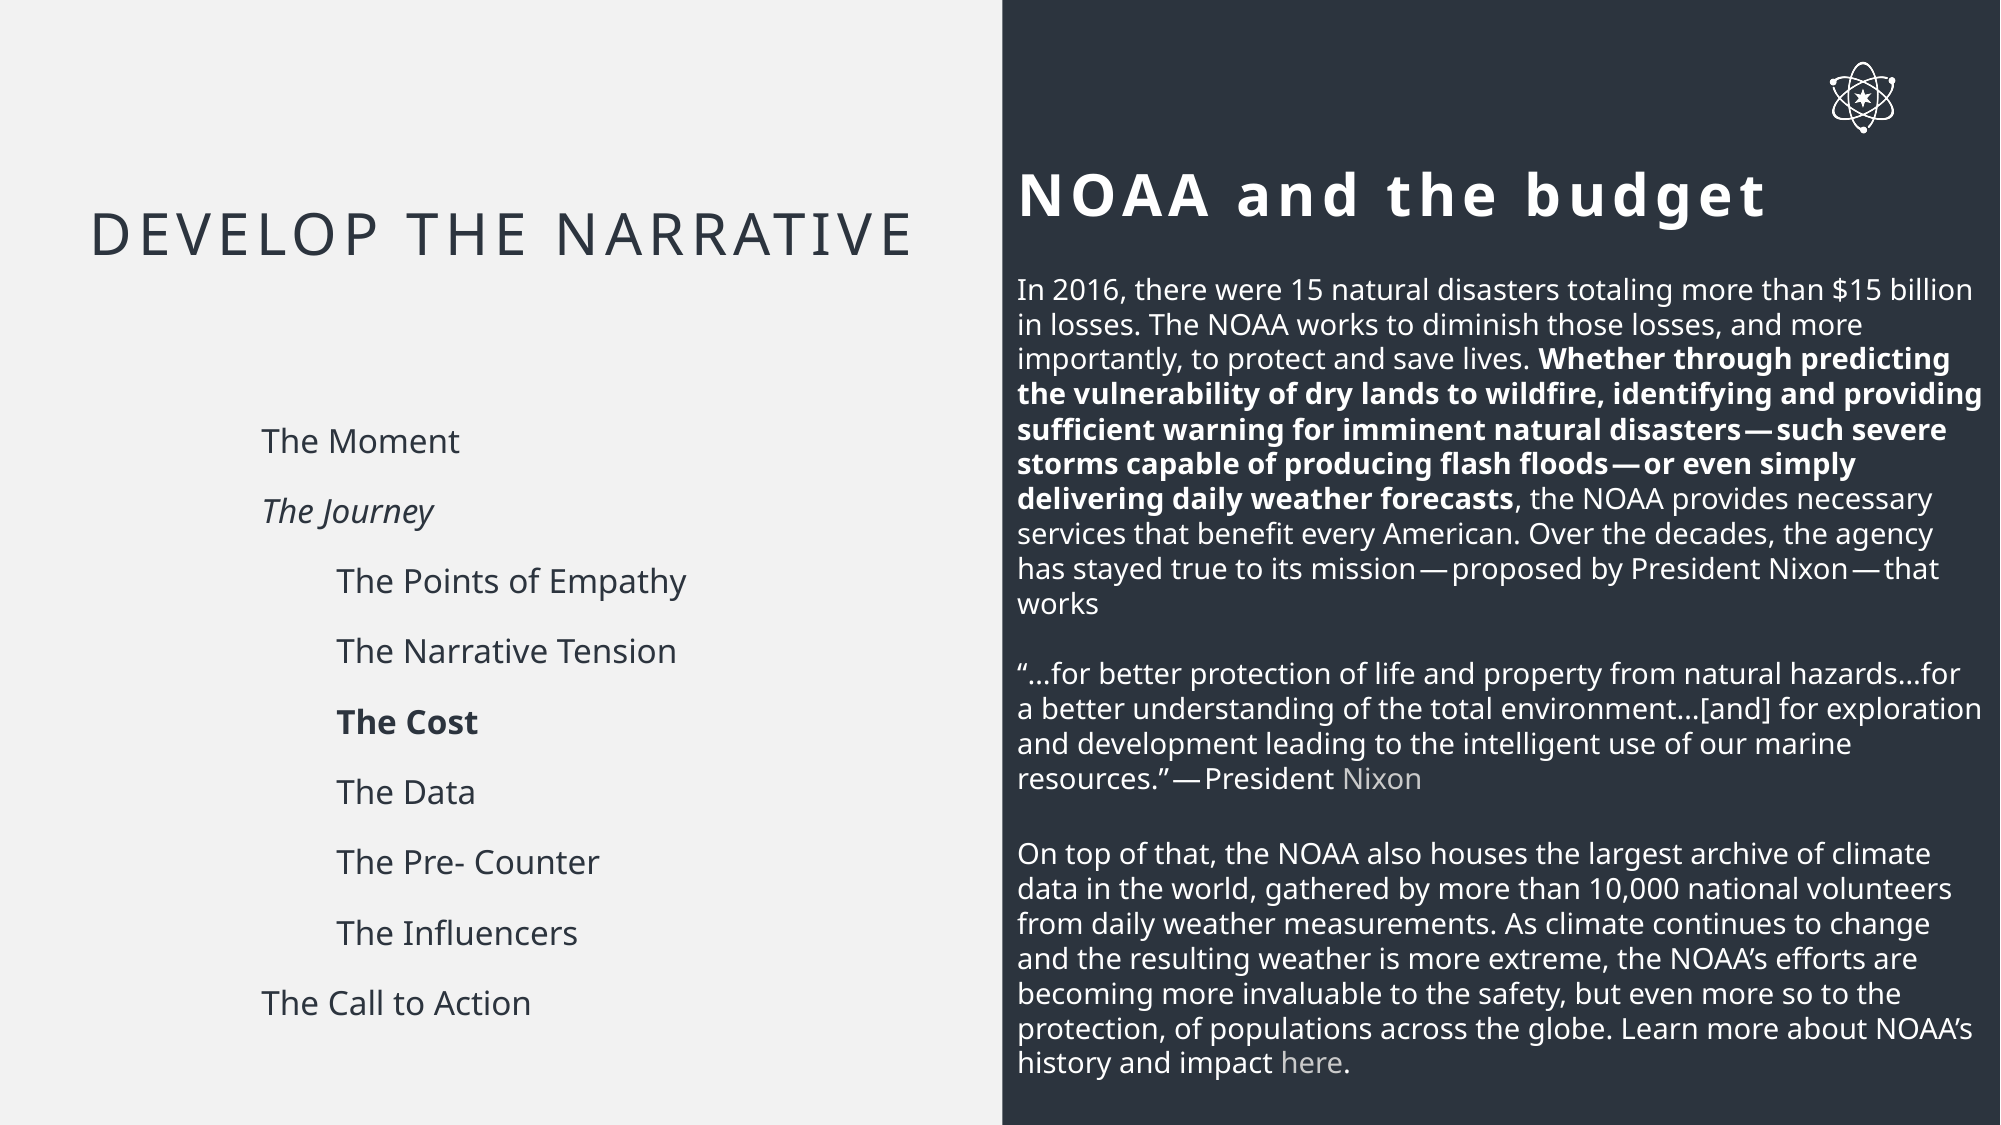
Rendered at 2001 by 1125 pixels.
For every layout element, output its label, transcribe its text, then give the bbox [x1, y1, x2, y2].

text_box In 2016, there were 15 natural disasters totaling more than $15 billion in losses. The NOAA works to diminish those losses, and more importantly, to protect and save lives. Whether through predicting the vulnerability of dry lands to wildfire, identifying and providing sufficient warning for imminent natural disasters — such severe storms capable of producing flash floods — or even simply delivering daily weather forecasts, the NOAA provides necessary services that benefit every American. Over the decades, the agency has stayed true to its mission — proposed by President Nixon — that works “…for better protection of life and property from natural hazards…for a better understanding of the total environment…[and] for exploration and development leading to the intelligent use of our marine resources.” — President Nixon On top of that, the NOAA also houses the largest archive of climate data in the world, gathered by more than 10,000 national volunteers from daily weather measurements. As climate continues to change and the resulting weather is more extreme, the NOAA’s efforts are becoming more invaluable to the safety, but even more so to the protection, of populations across the globe. Learn more about NOAA’s history and impact here. [1002, 303, 2000, 1092]
list DEVELOP THE NARRATIVE [0, 123, 1002, 341]
list The Moment The Journey The Points of Empathy The Narrative Tension The Cost The Data The Pre- Counter The Influencers The Call to Action [171, 392, 850, 946]
picture [1824, 59, 1901, 84]
text_box NOAA and the budget [1002, 84, 2000, 303]
